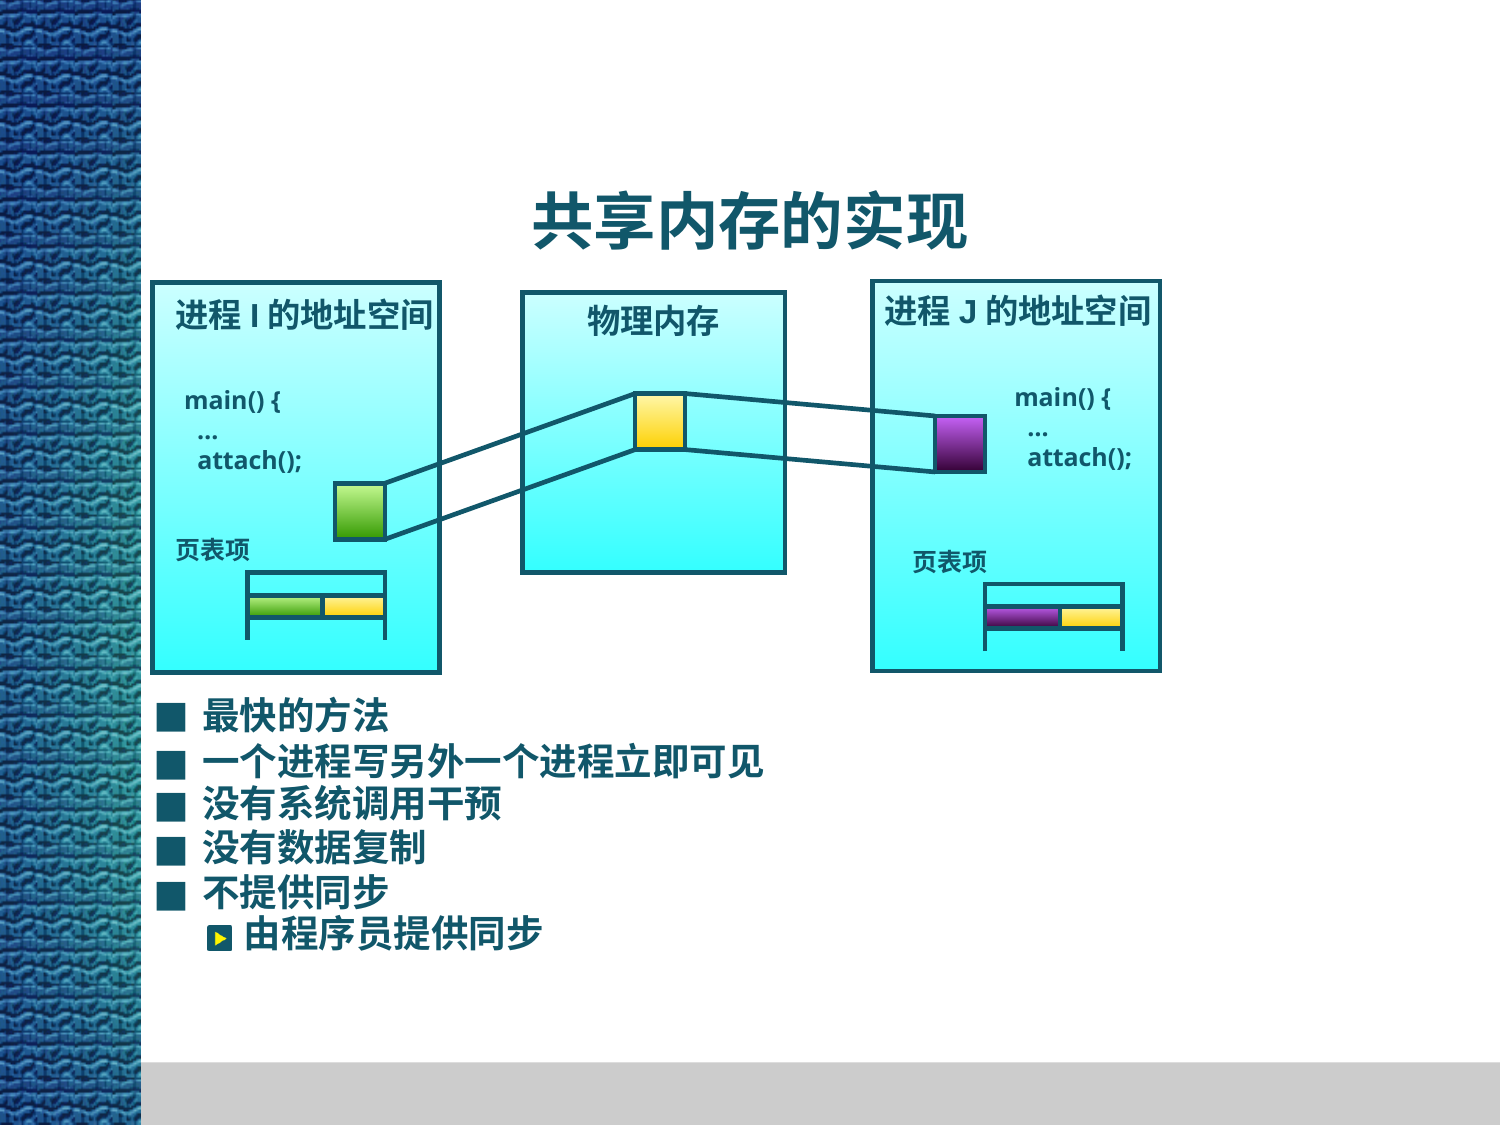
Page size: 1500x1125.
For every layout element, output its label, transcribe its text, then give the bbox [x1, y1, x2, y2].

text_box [138, 816, 481, 861]
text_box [138, 730, 786, 792]
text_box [152, 280, 1162, 673]
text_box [138, 861, 622, 962]
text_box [138, 681, 446, 729]
picture [0, 0, 141, 1125]
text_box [138, 772, 528, 834]
text_box 共享内存的实现 [74, 174, 1425, 258]
